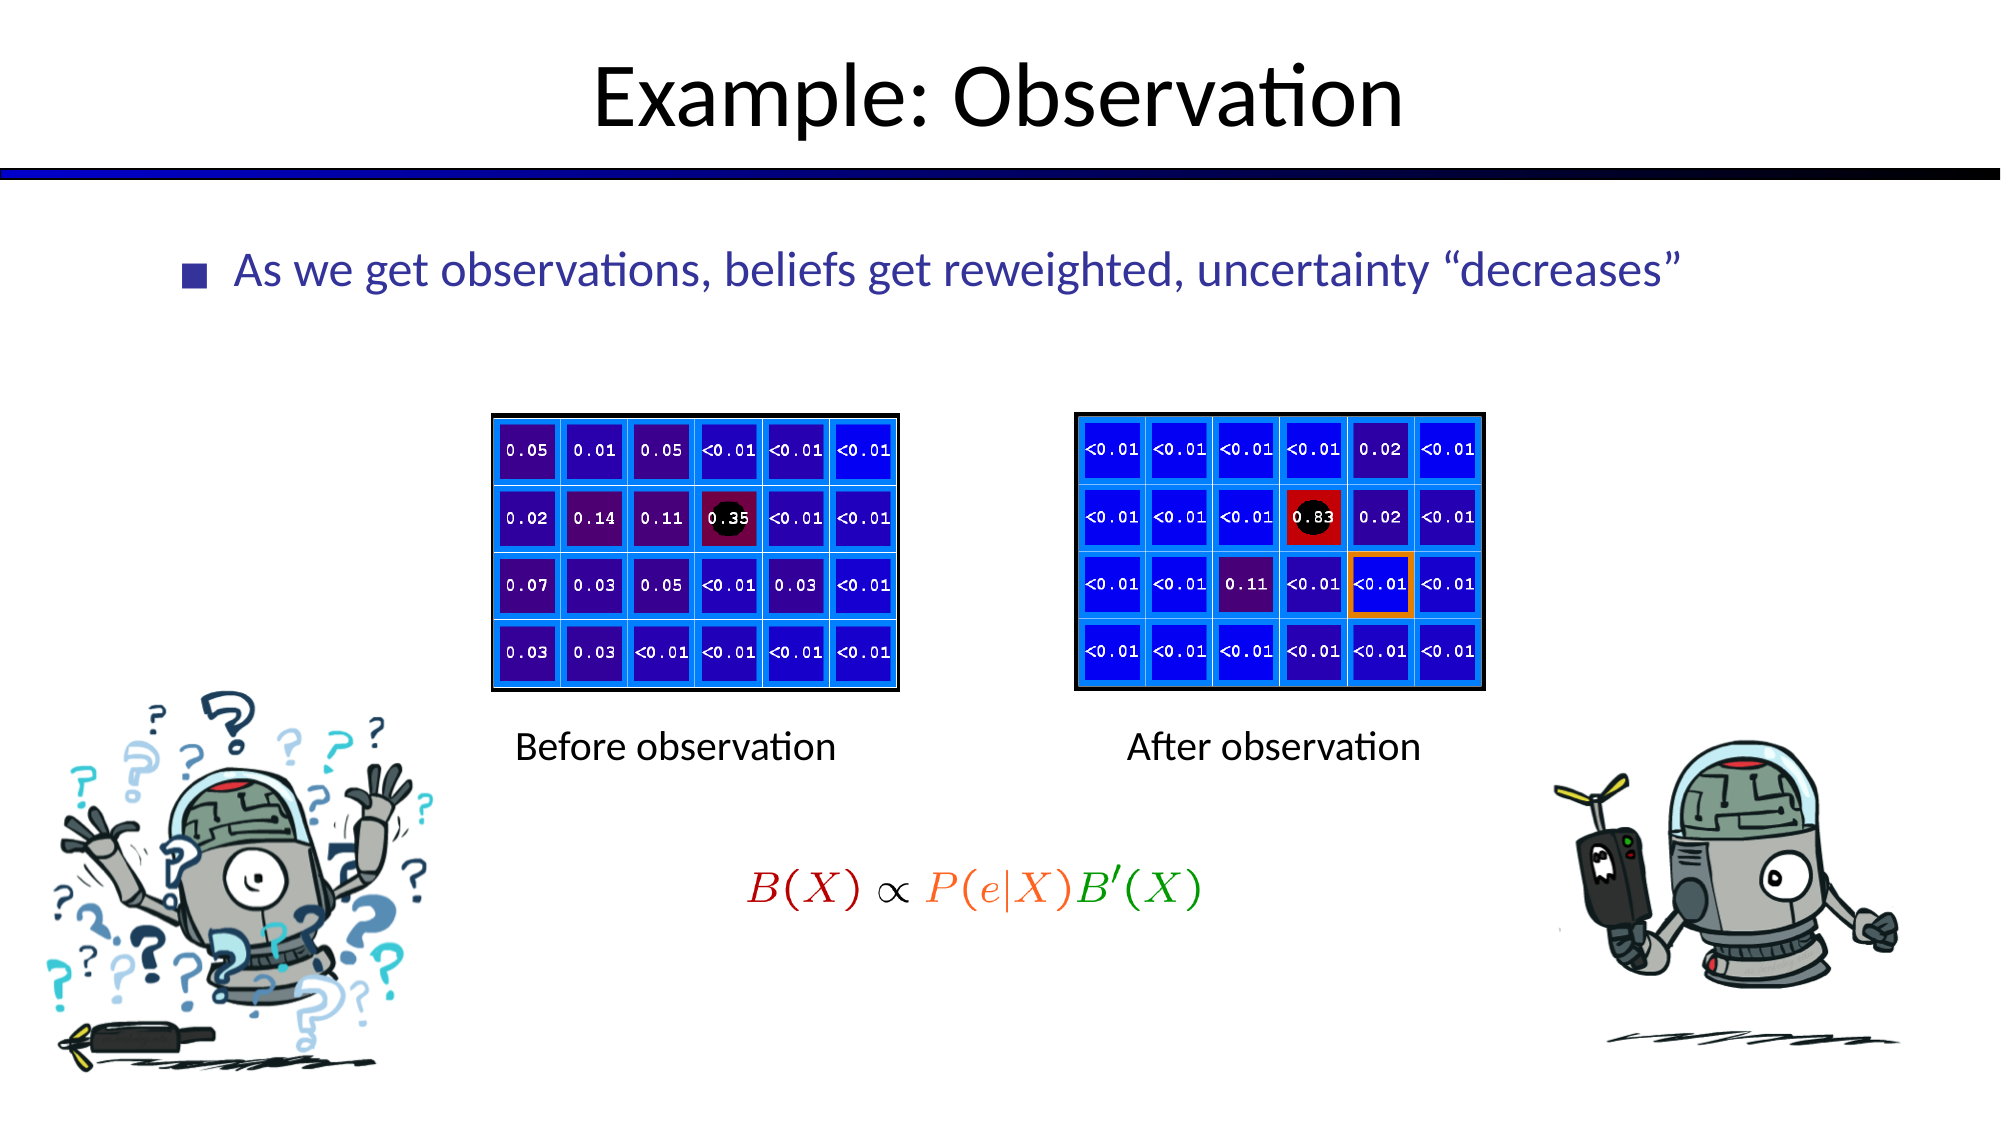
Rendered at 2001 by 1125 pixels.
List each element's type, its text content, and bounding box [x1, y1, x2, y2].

list As we get observations, beliefs get reweighted, uncertainty “decreases” [162, 229, 1934, 1005]
text_box Before observation [499, 711, 913, 777]
title Example: Observation [0, 0, 2000, 184]
picture [1537, 665, 1938, 1080]
picture [746, 862, 1201, 915]
picture [24, 674, 446, 1090]
picture [490, 412, 901, 692]
picture [1074, 412, 1487, 691]
text_box After observation [1111, 711, 1525, 777]
